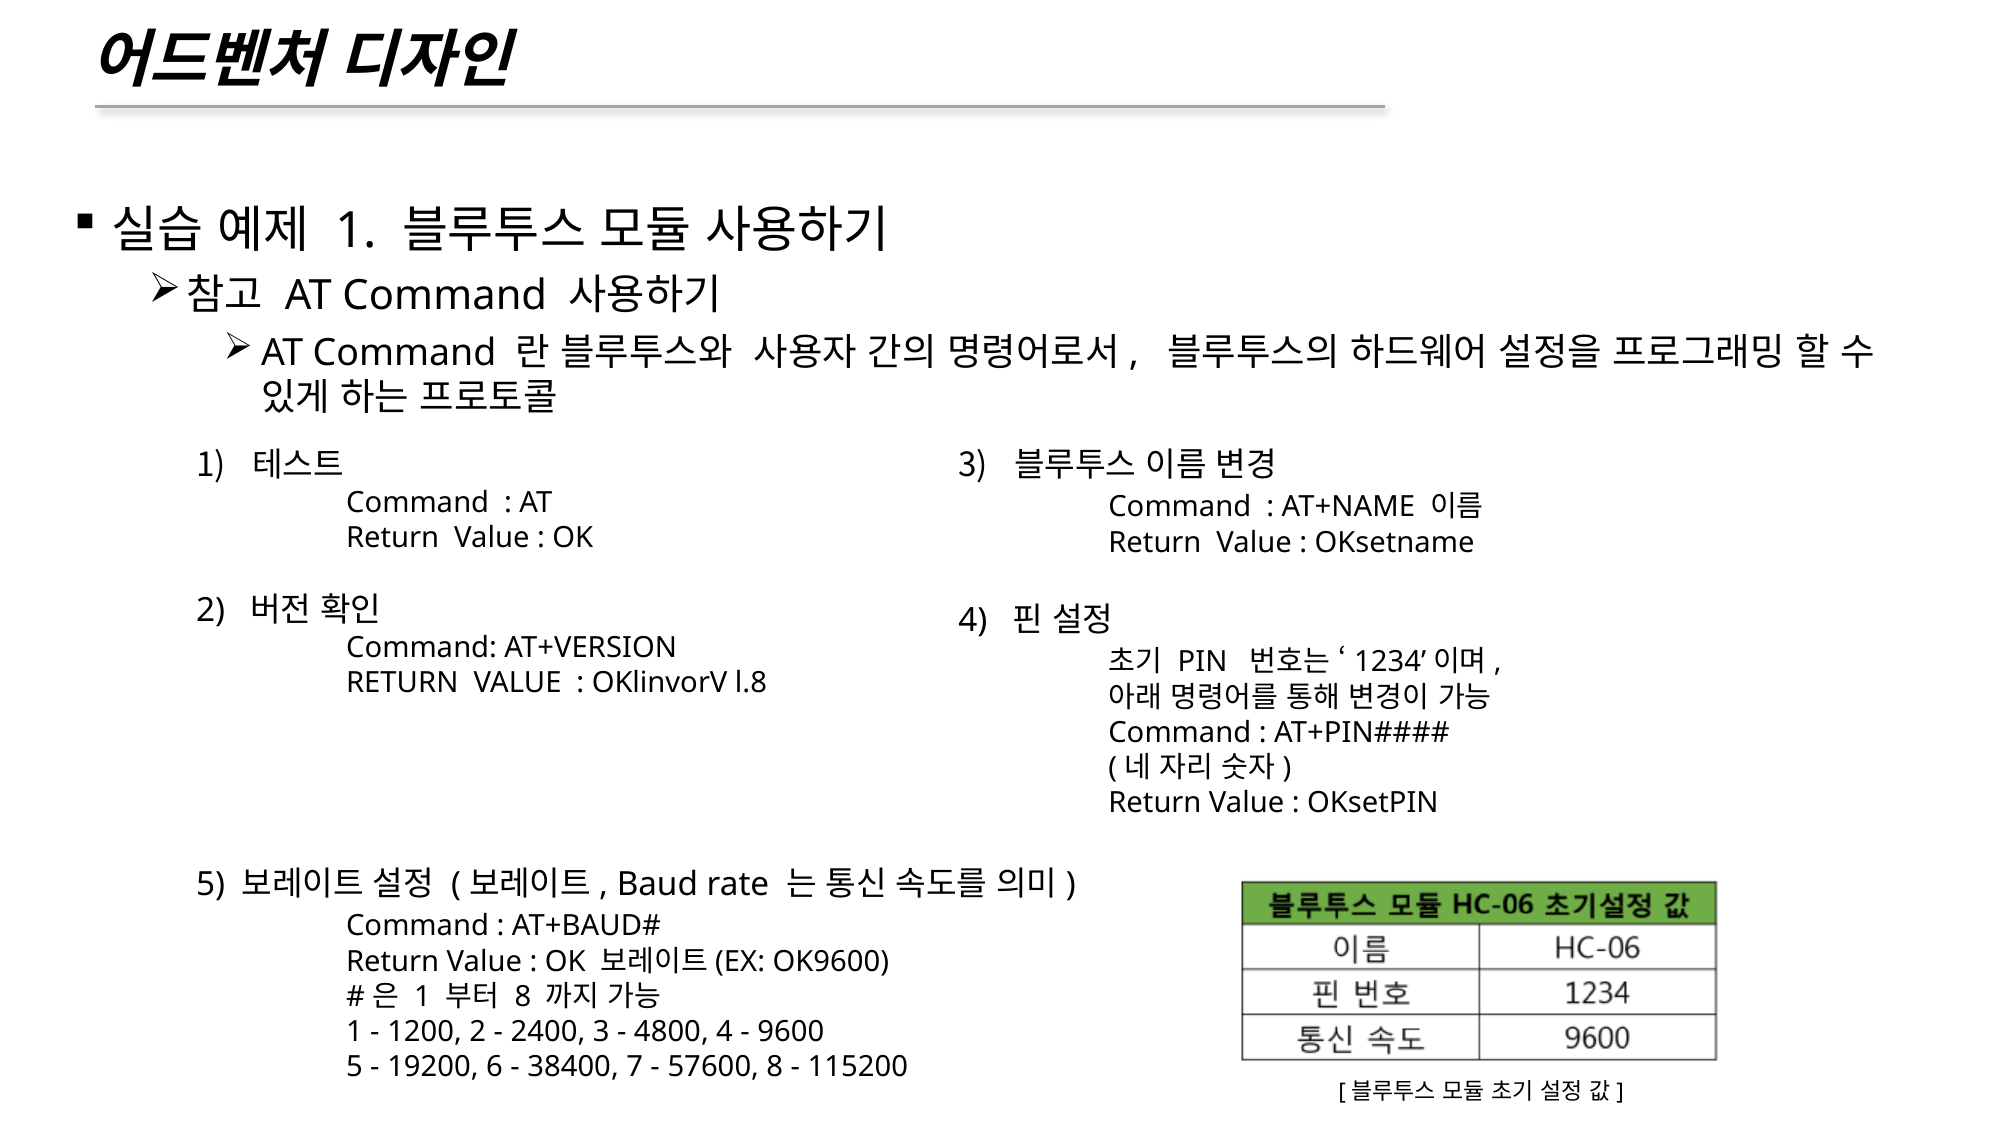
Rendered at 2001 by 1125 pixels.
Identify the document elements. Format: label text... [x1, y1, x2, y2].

text_box 테스트 Command : AT Return Value : OK 2) 버전 확인 Command: AT+VERSION RETURN VALUE : OKlinvorV l.8 [181, 436, 909, 706]
text_box [블루투스 모듈 초기 설정 값] [1323, 1069, 1639, 1111]
title 어드벤처 디자인 [76, 9, 2000, 113]
picture [1230, 873, 1732, 1069]
text_box 블루투스 이름 변경 Command : AT+NAME 이름 Return Value : OKsetname 4) 핀 설정 초기 PIN 번호는 ‘1234’이며, 아래 명령어를 통해 변경이 가능 Command : AT+PIN#### (네 자리 숫자) Return Value : OKsetPIN [943, 436, 1969, 826]
list 실습 예제 1. 블루투스 모듈 사용하기 참고 AT Command 사용하기 AT Command 란 블루투스와 사용자 간의 명령어로서, 블루투스의 하드웨어 설정을 프로그래밍 할 수 있게 하는 프로토콜 [58, 189, 1969, 1069]
text_box 5) 보레이트 설정 (보레이트, Baud rate 는 통신 속도를 의미) Command : AT+BAUD# Return Value : OK 보레이트(EX: OK9600) #은 1 부터 8 까지 가능 1 - 1200, 2 - 2400, 3 - 4800, 4 - 9600 5 - 19200, 6 - 38400, 7 - 57600, 8 - 115200 [181, 855, 1691, 1090]
